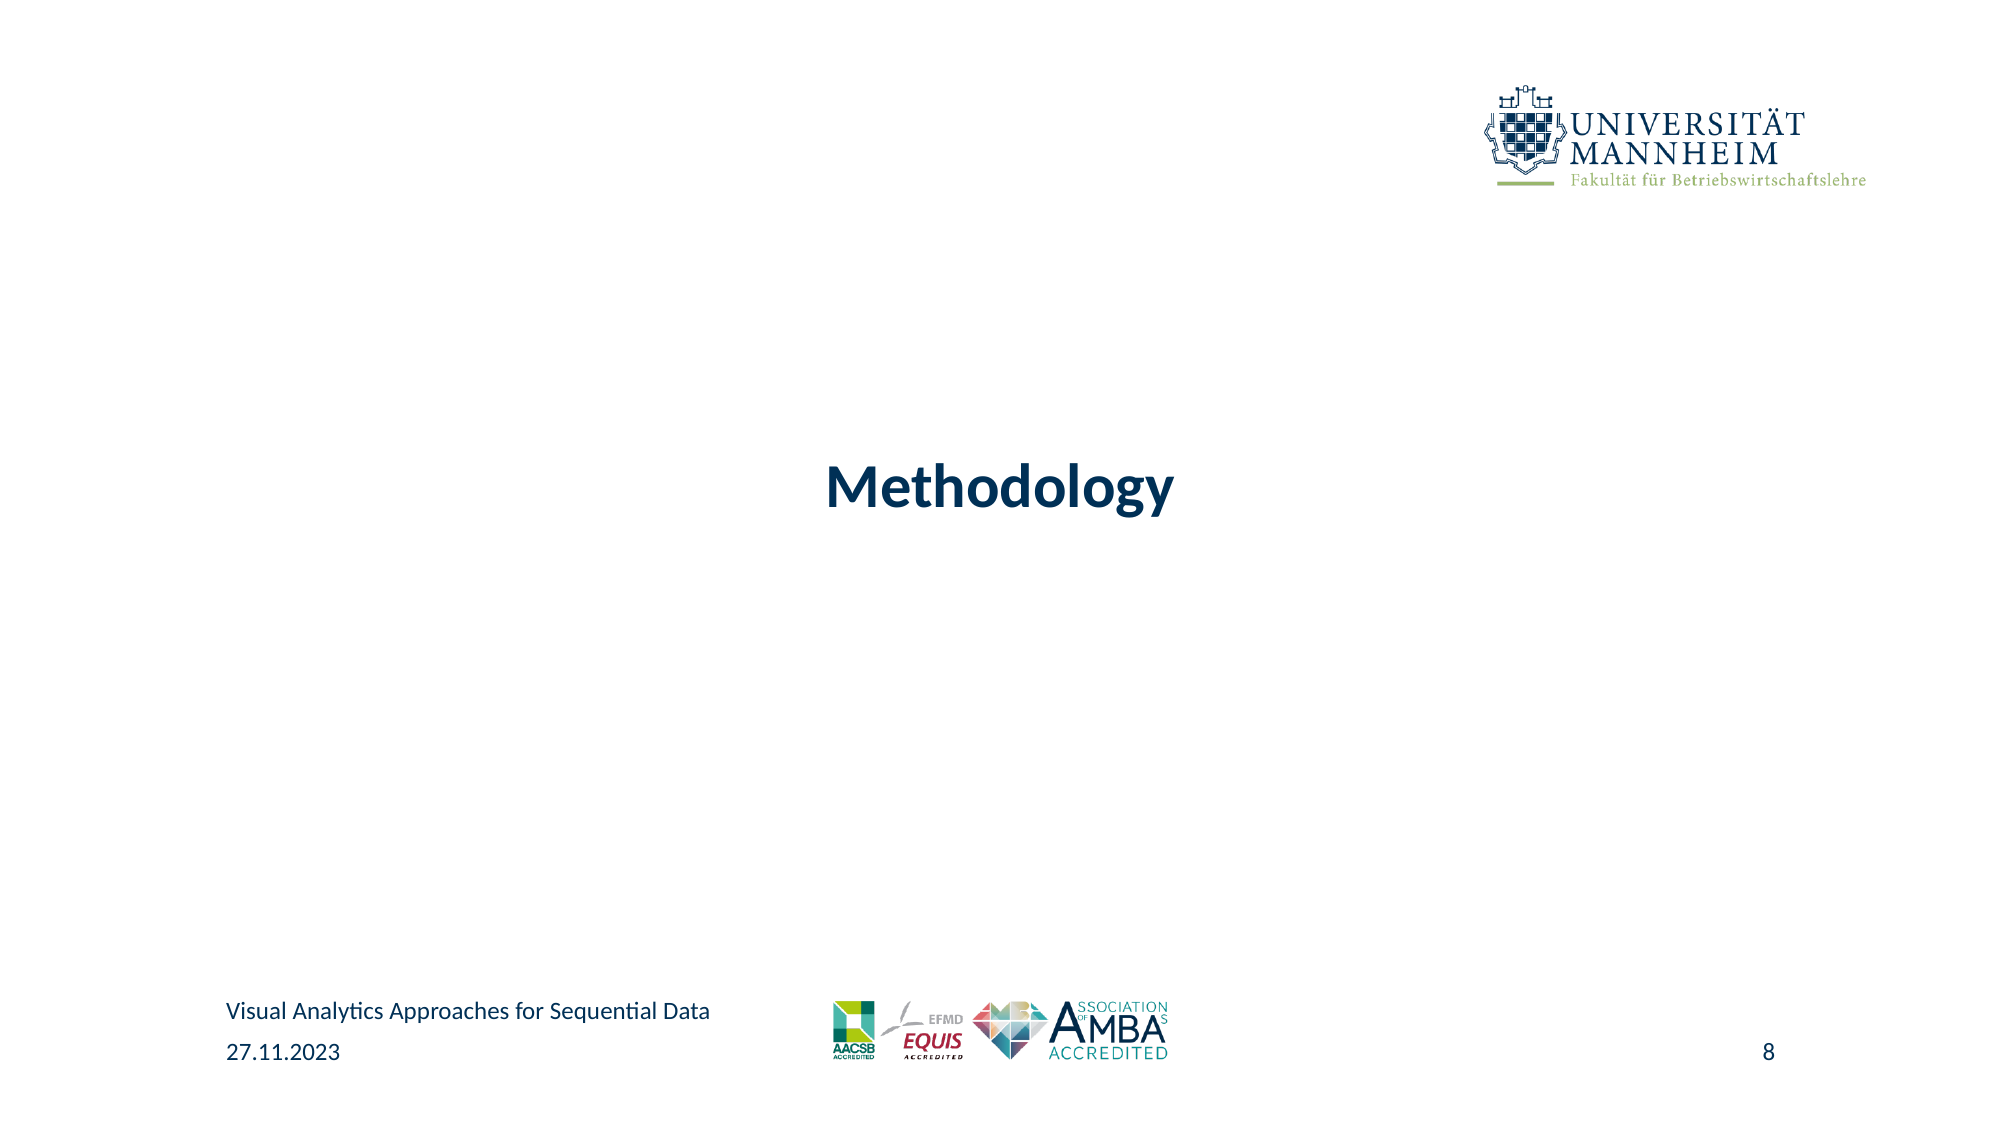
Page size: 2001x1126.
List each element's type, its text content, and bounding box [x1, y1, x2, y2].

title Methodology [149, 445, 1851, 522]
slide_number 8 [1544, 1035, 1776, 1066]
footer Visual Analytics Approaches for Sequential Data [226, 994, 860, 1024]
picture [829, 1000, 1172, 1060]
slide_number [226, 1035, 693, 1066]
picture [1477, 78, 1872, 196]
